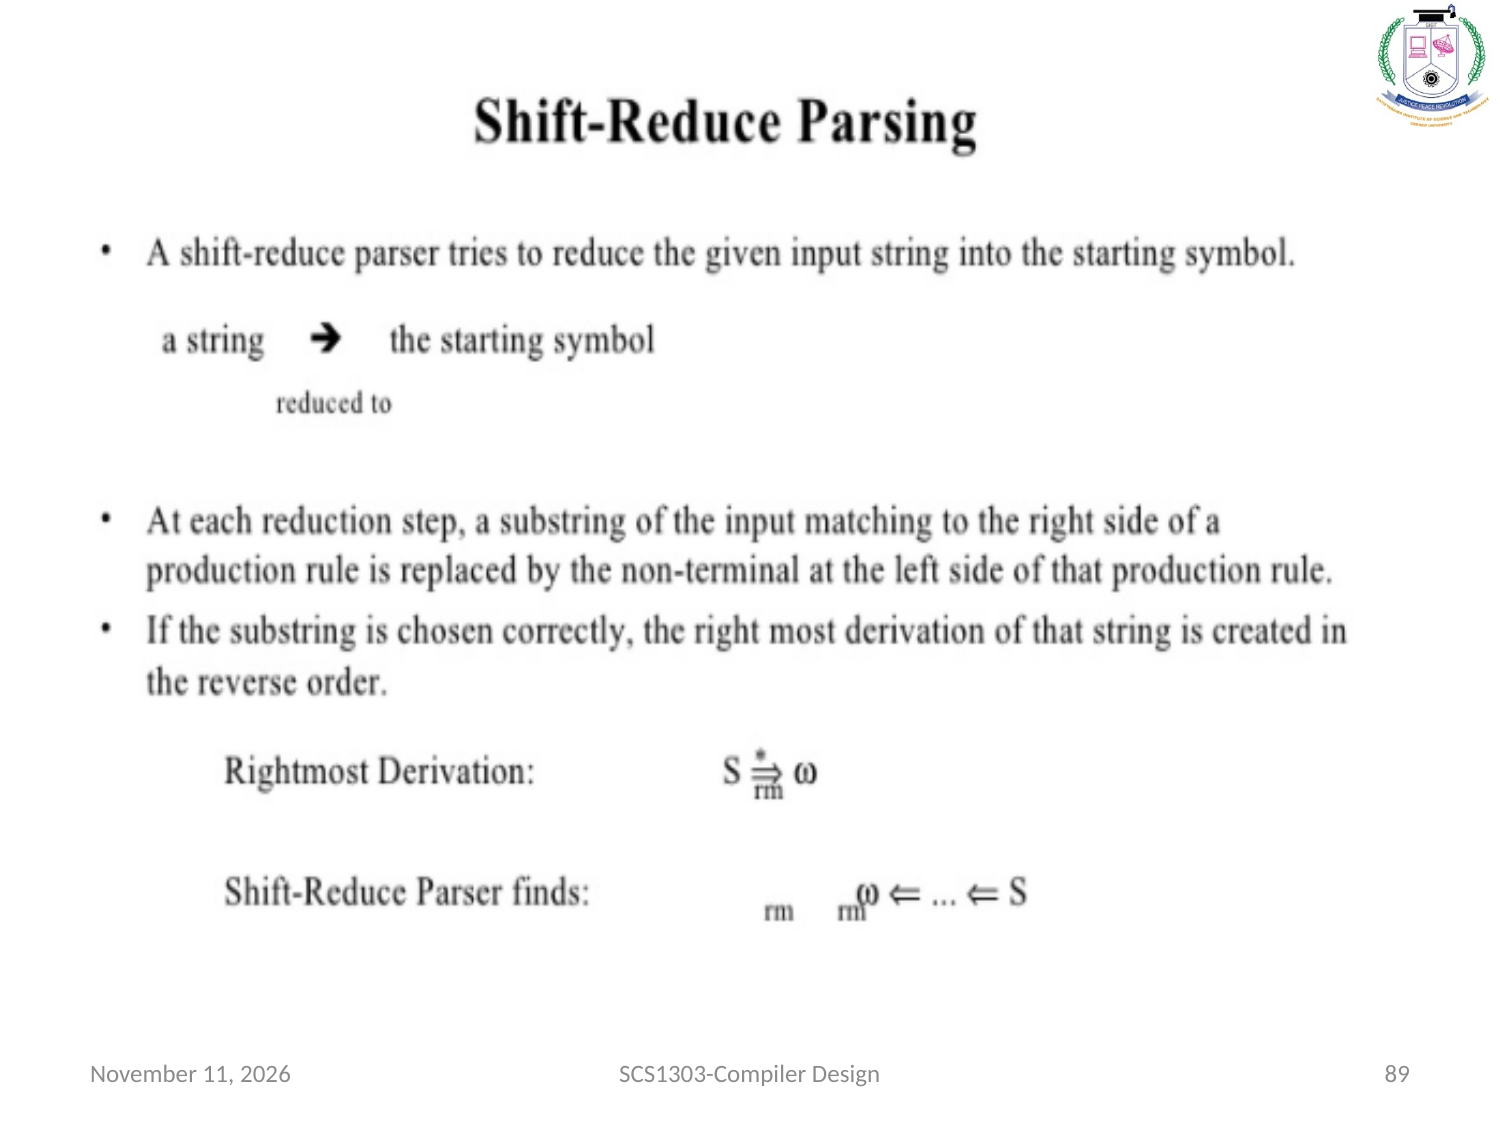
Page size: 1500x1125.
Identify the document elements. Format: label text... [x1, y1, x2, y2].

slide_number 89 [1074, 1042, 1425, 1103]
picture [1361, 0, 1500, 129]
footer SCS1303-Compiler Design [512, 1042, 988, 1103]
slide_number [75, 1042, 425, 1103]
picture [58, 46, 1360, 1020]
